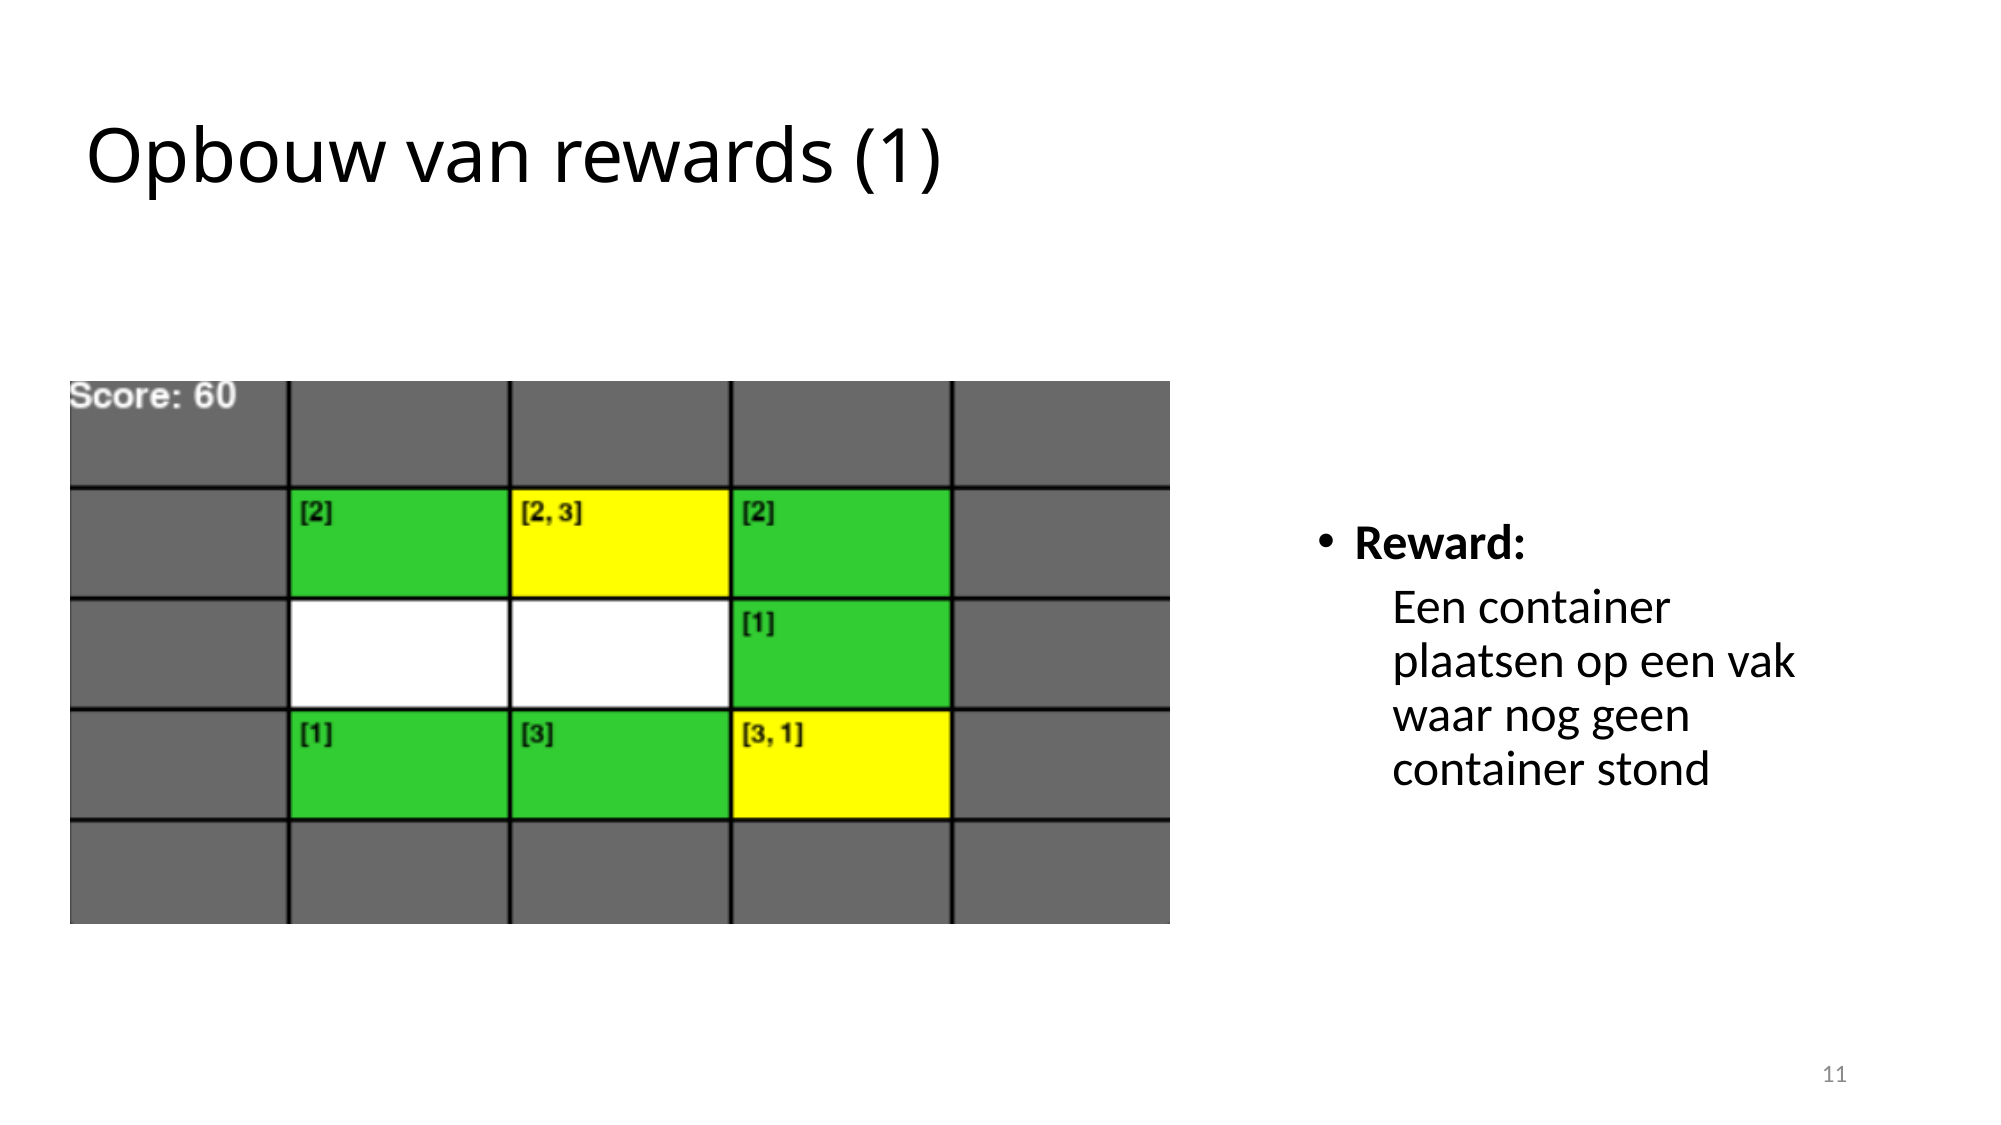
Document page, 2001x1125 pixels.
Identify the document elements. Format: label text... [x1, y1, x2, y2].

list Reward: Een container plaatsen op een vak waar nog geen container stond [1302, 331, 1869, 981]
slide_number 11 [1412, 1042, 1863, 1103]
title Opbouw van rewards (1) [70, 67, 1908, 249]
picture [70, 381, 1170, 924]
